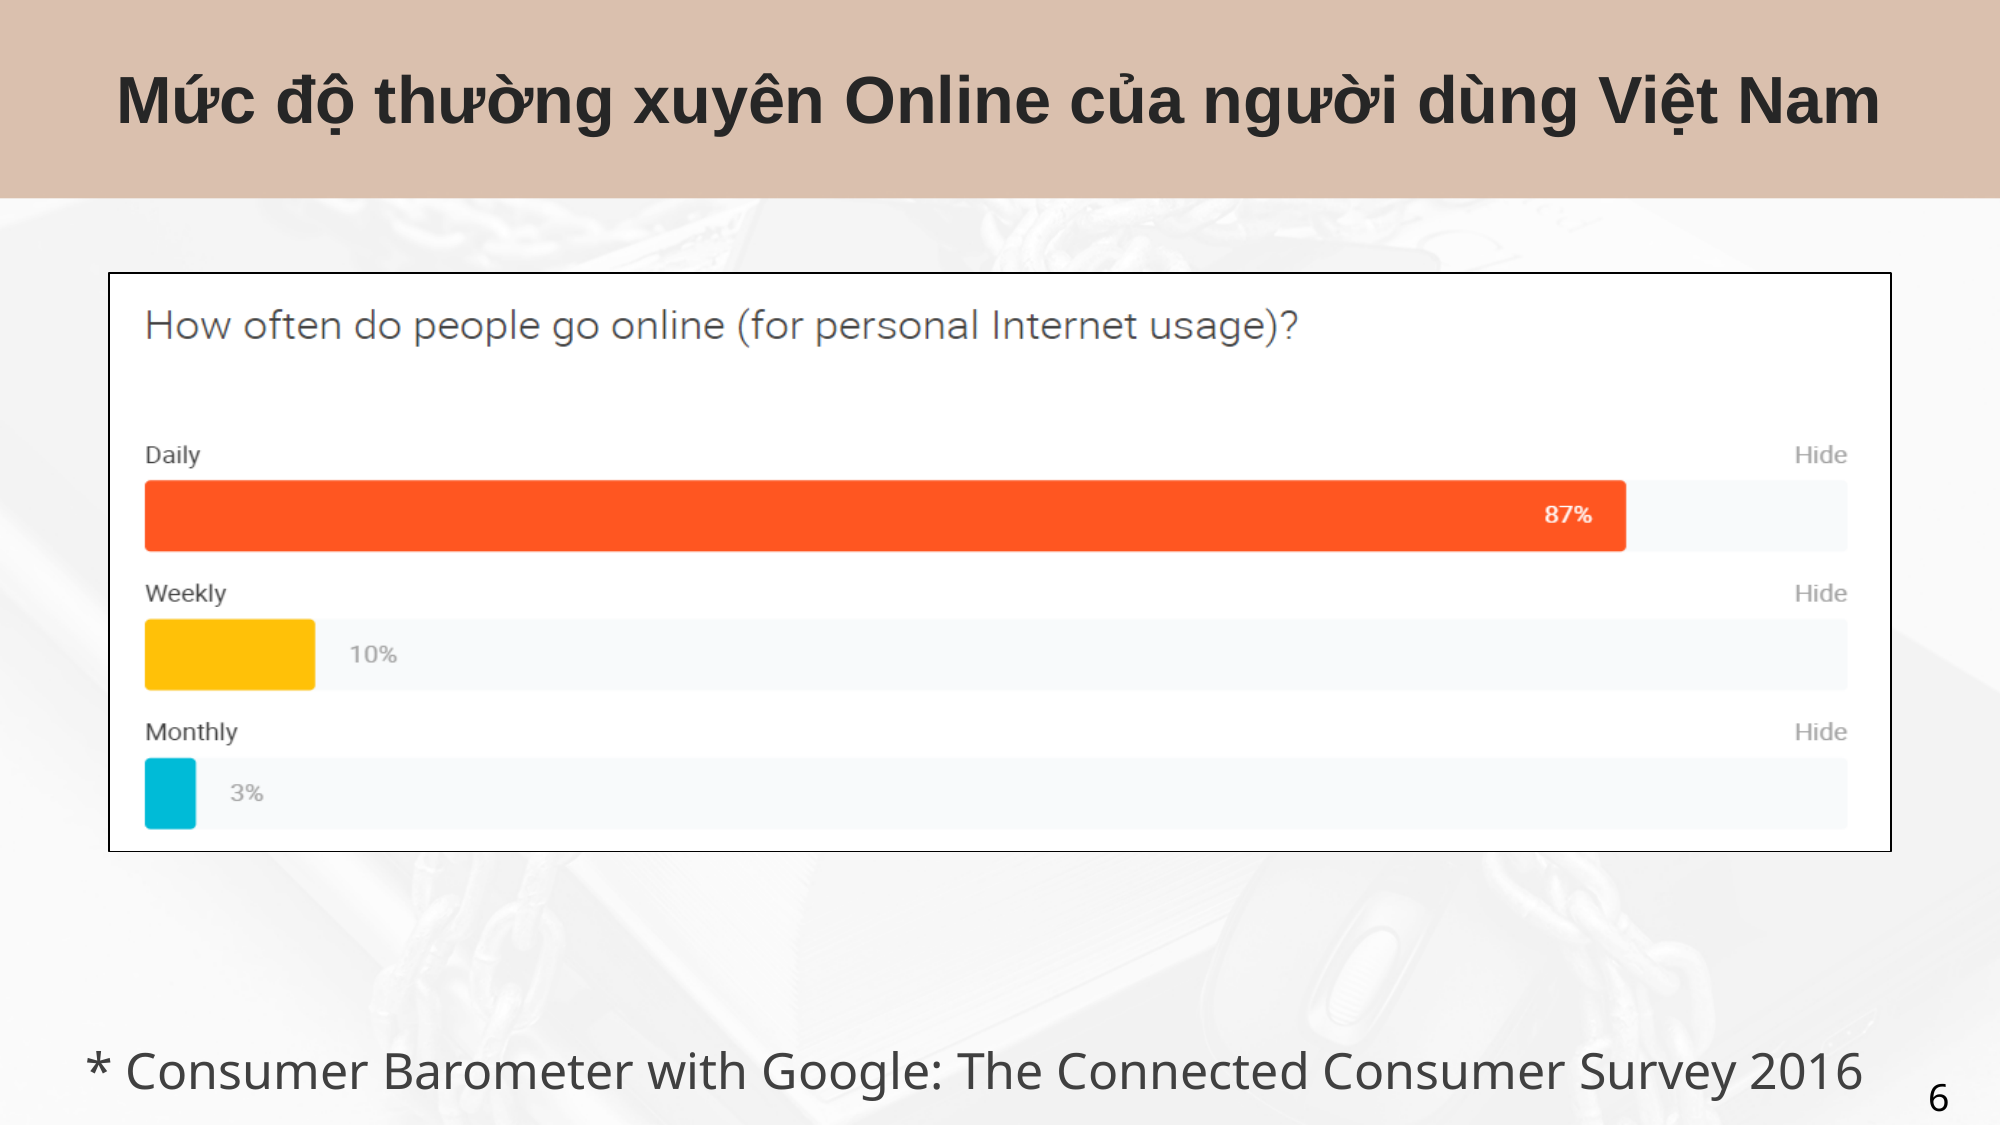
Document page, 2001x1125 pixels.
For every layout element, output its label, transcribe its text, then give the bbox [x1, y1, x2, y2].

picture [109, 273, 1891, 852]
list * Consumer Barometer with Google: The Connected Consumer Survey 2016 [70, 1019, 1930, 1121]
title Mức độ thường xuyên Online của người dùng Việt Nam [0, 0, 2000, 194]
text_box Click vào sản phẩm Asus Zenfone 3 [0, 194, 2000, 1125]
text_box 6 [1913, 1066, 2000, 1121]
